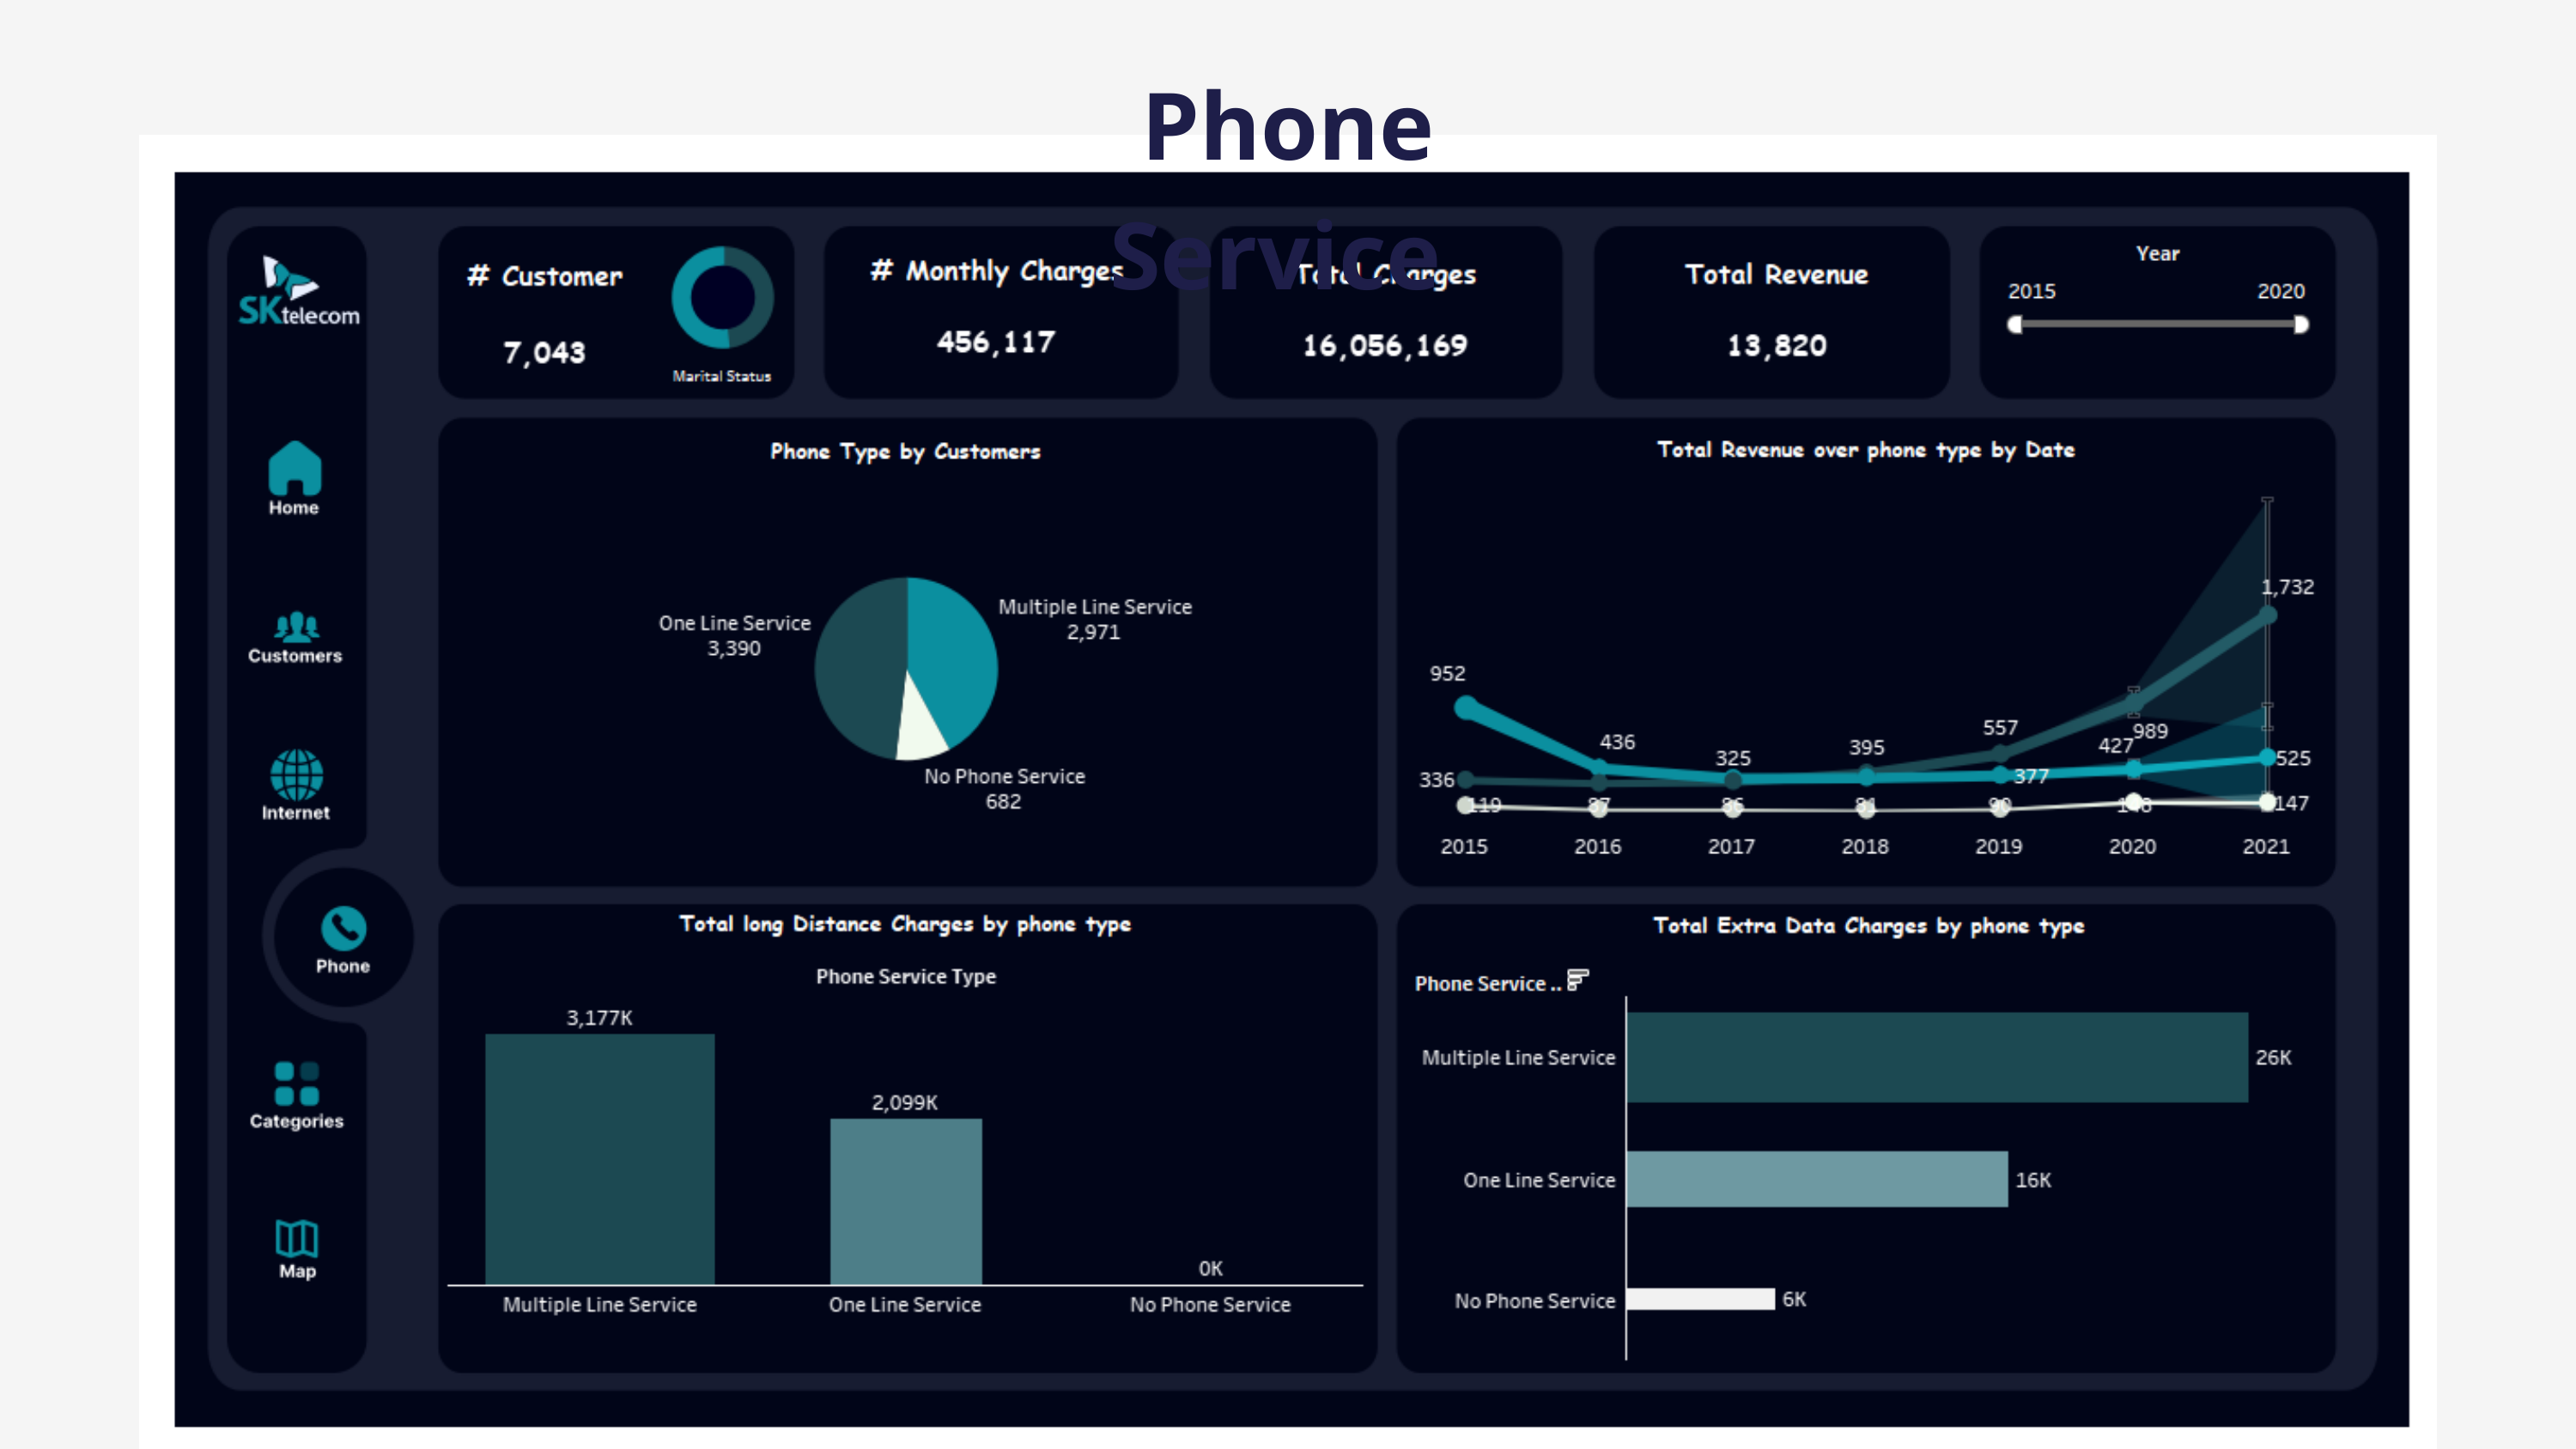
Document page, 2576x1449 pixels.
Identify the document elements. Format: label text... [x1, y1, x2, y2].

text_box [139, 135, 2437, 1449]
text_box Phone Service [973, 47, 1603, 309]
